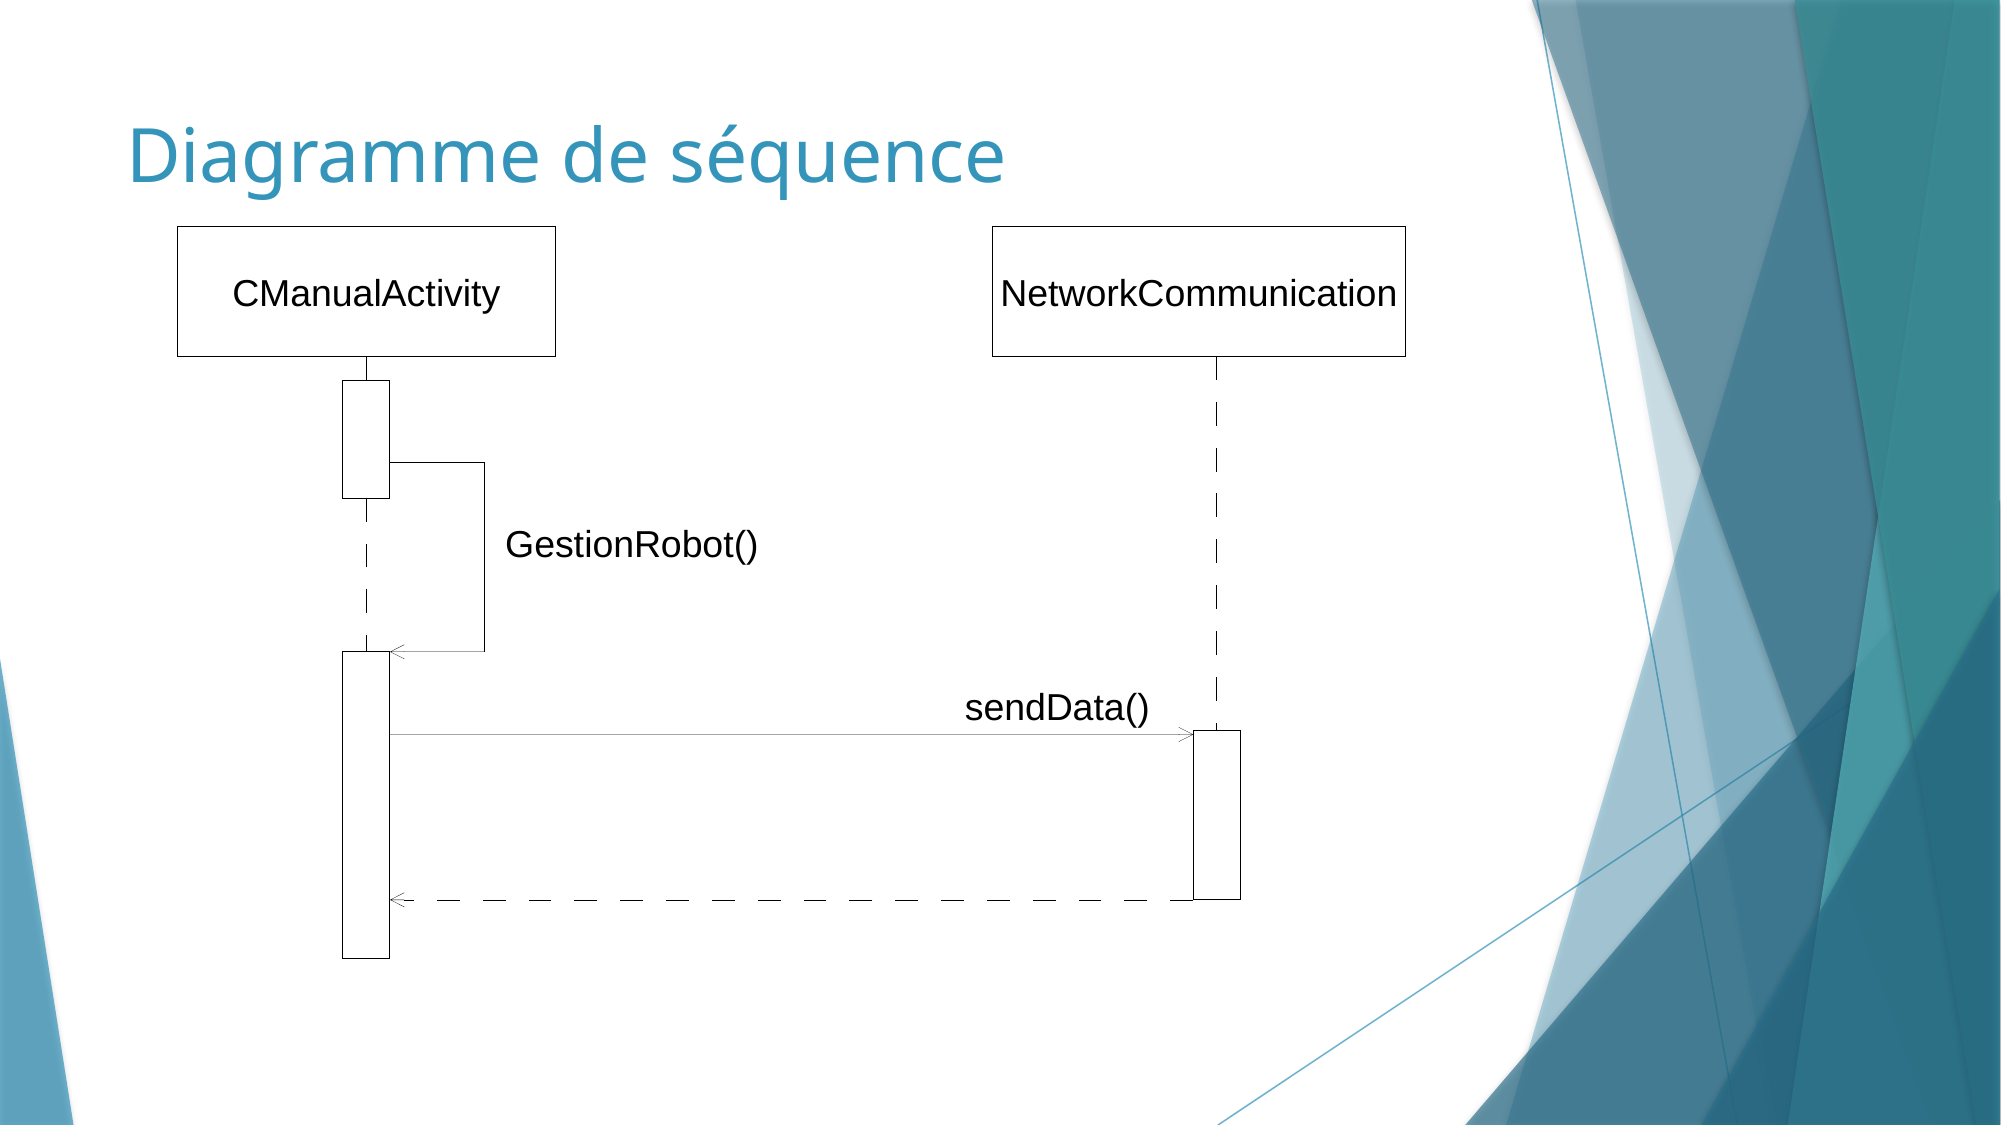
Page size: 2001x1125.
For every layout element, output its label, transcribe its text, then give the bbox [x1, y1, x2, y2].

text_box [176, 226, 1407, 960]
text_box Diagramme de séquence [111, 99, 1522, 317]
